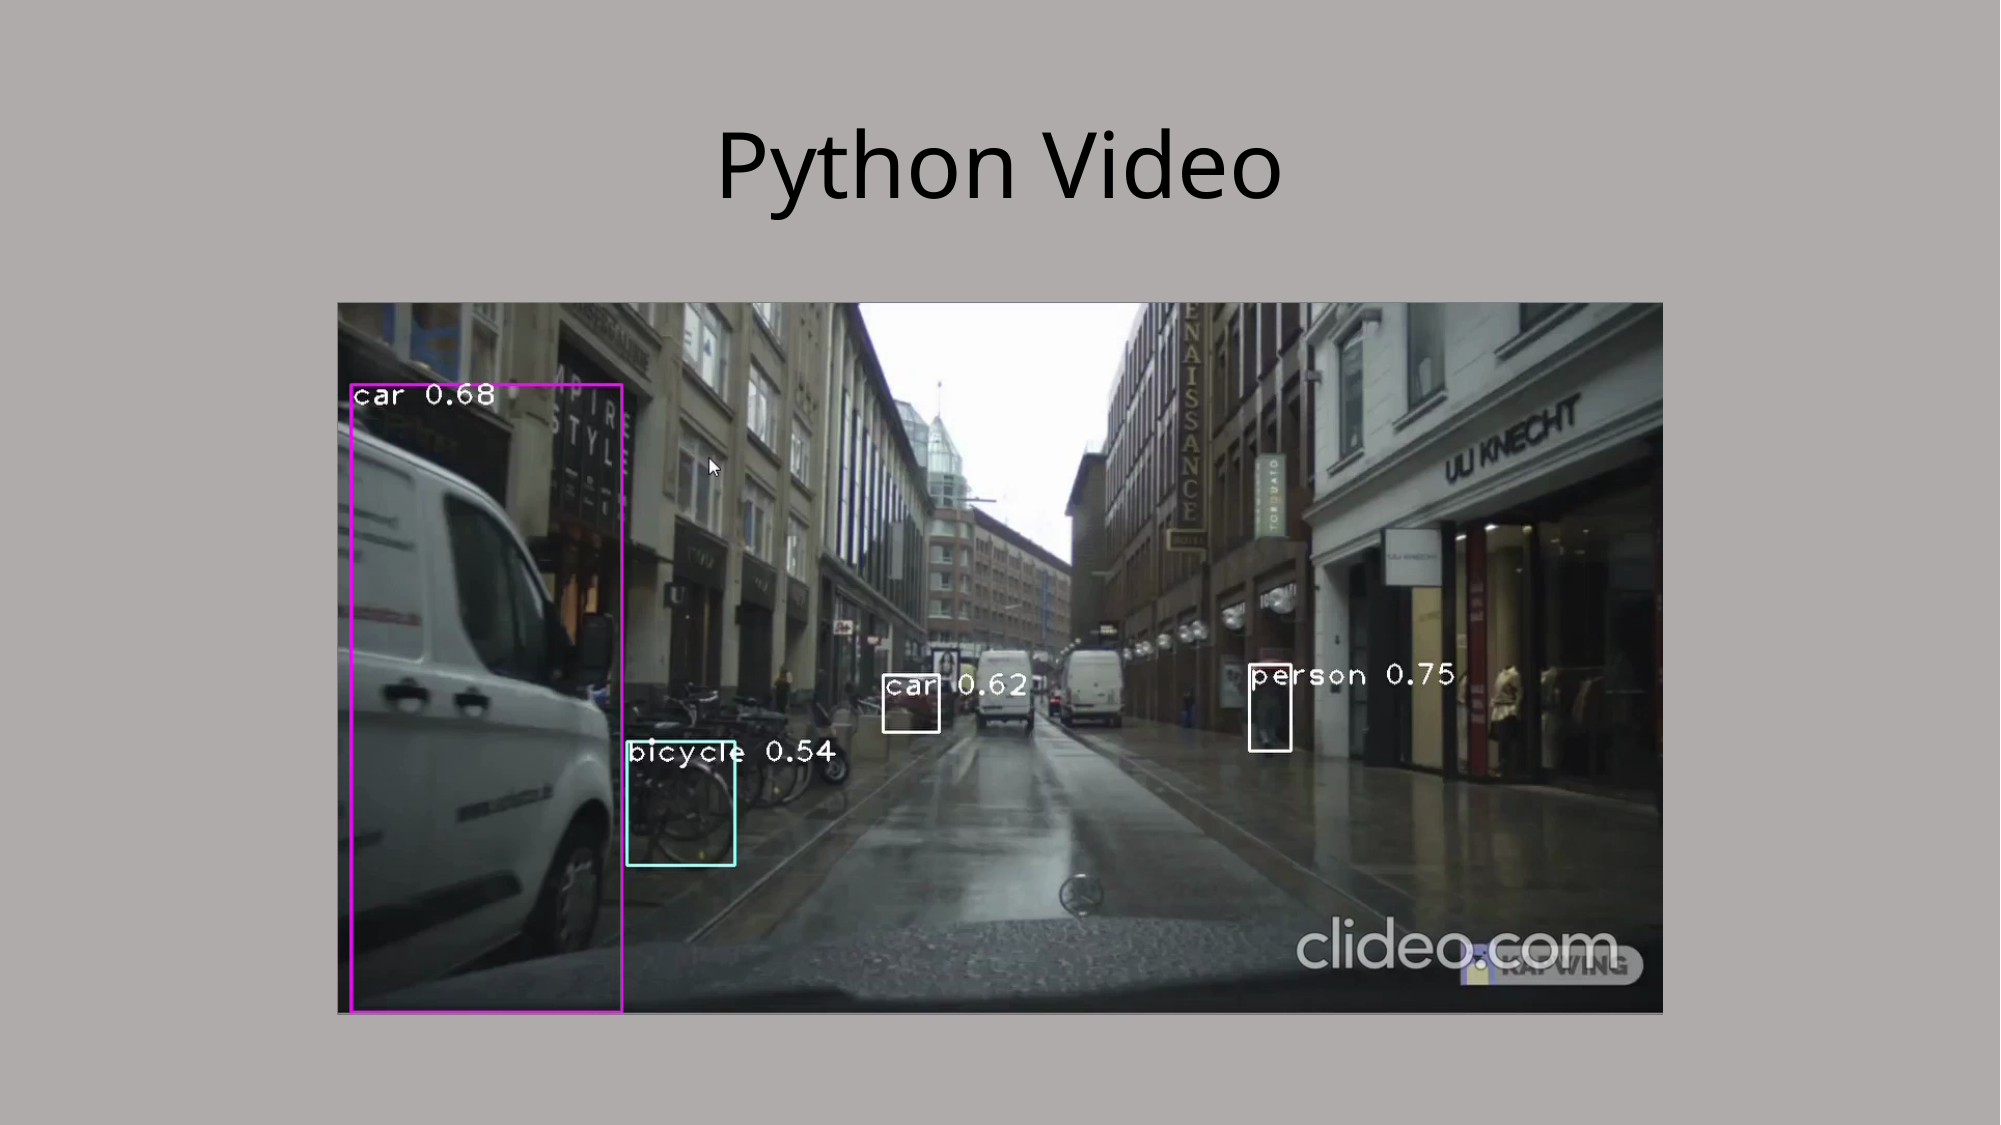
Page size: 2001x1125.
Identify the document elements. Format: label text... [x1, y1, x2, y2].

title Python Video [137, 59, 1863, 278]
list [336, 301, 1663, 1016]
